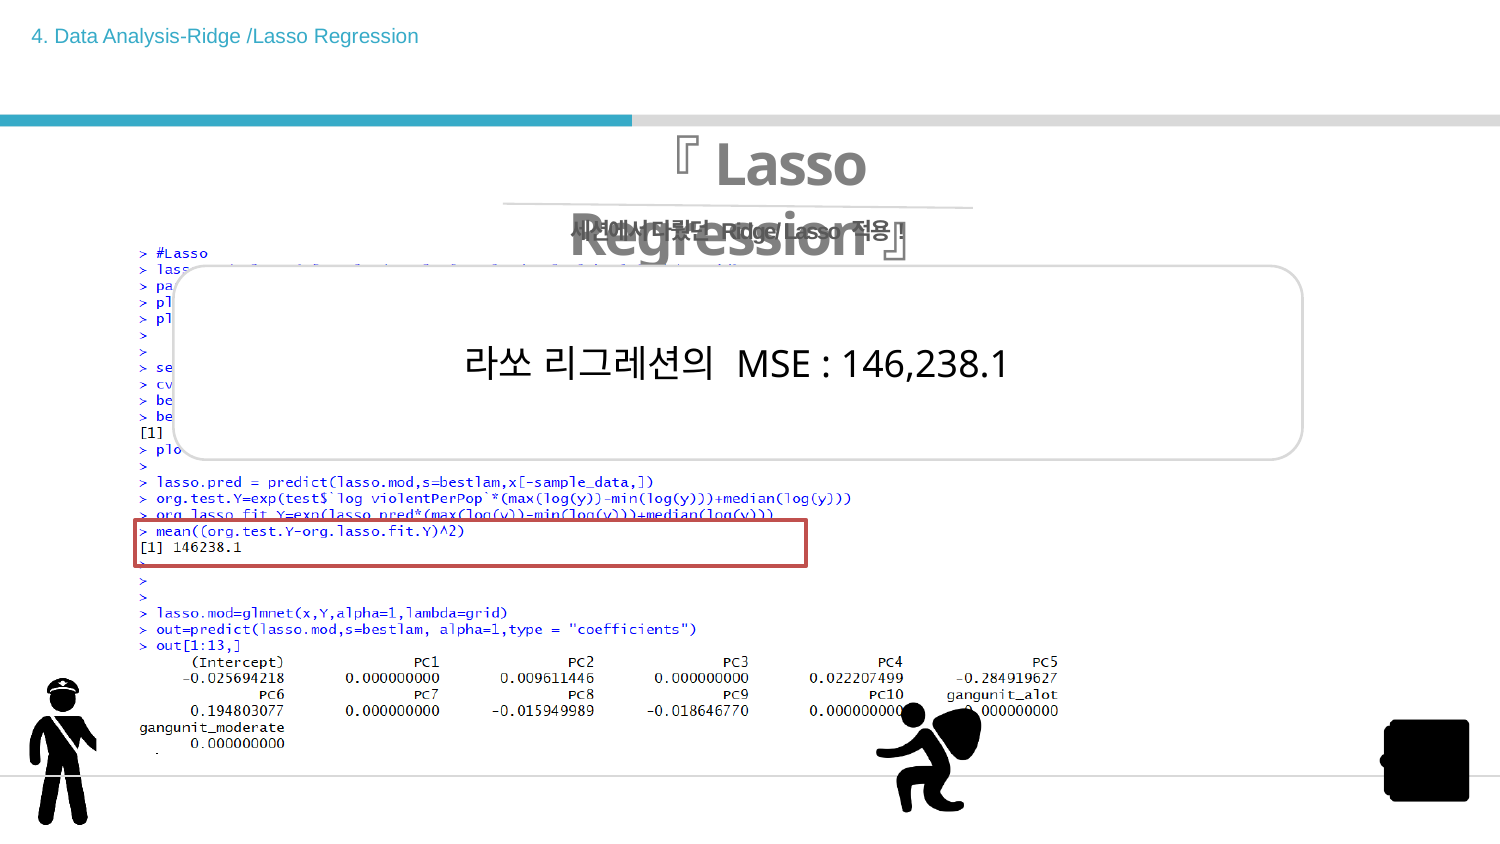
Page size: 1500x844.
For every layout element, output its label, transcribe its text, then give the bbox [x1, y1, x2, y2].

text_box 라쏘 리그레션의 MSE : 146,238.1 [1069, 263, 1305, 462]
picture [134, 246, 1065, 829]
text_box [634, 113, 1500, 129]
text_box 『Lasso Regression』 [481, 119, 1028, 244]
picture [1378, 598, 1500, 822]
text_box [502, 203, 974, 209]
picture [18, 777, 97, 827]
picture [18, 678, 97, 775]
text_box [0, 113, 634, 129]
text_box 4. Data Analysis-Ridge /Lasso Regression [16, 15, 865, 55]
text_box 세션에서 다뤘던 Ridge/ Lasso 적용! [512, 216, 964, 244]
